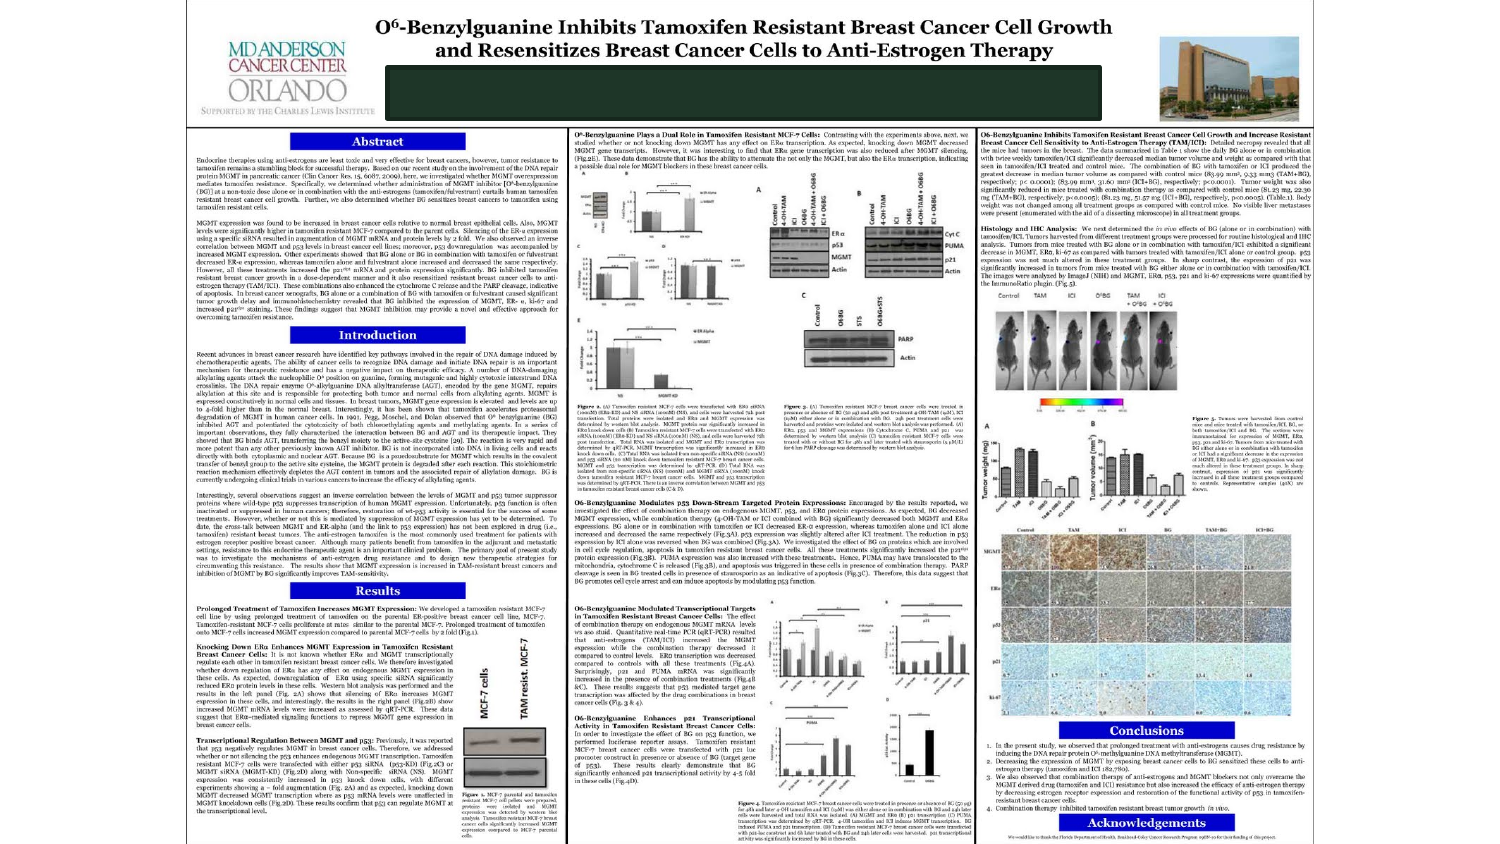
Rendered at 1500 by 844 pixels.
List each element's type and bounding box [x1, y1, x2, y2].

picture [186, 0, 1314, 844]
